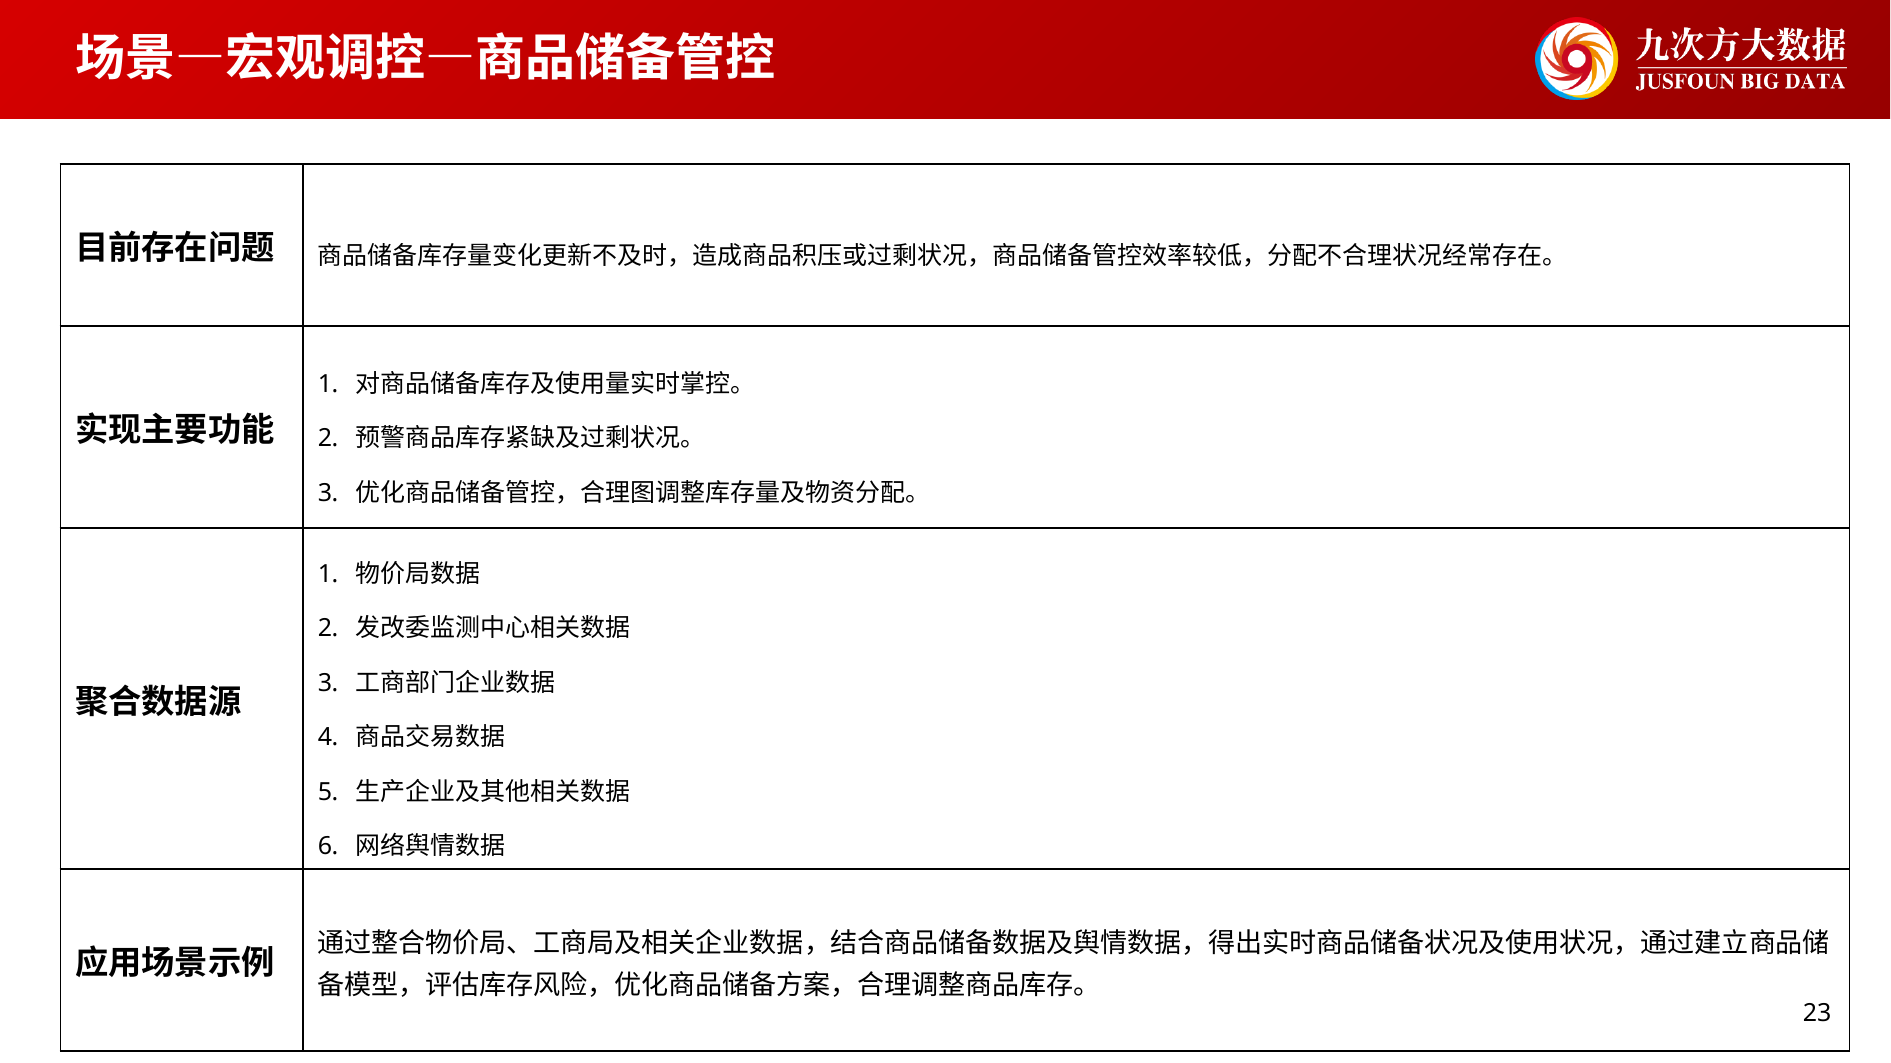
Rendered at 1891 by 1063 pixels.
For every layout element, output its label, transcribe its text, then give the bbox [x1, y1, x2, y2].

picture [1691, 17, 1847, 100]
table_header 目前存在问题 [61, 165, 302, 325]
table_cell 通过整合物价局、工商局及相关企业数据，结合商品储备数据及舆情数据，得出实时商品储备状况及使用状况，通过建立商品储备模型，评估库存风险，优化商品储备方案，合理调整商品库存。 [304, 870, 1849, 1050]
table_cell 应用场景示例 [61, 870, 302, 1050]
table_cell 聚合数据源 [61, 529, 302, 868]
table_cell 实现主要功能 [61, 327, 302, 527]
table_cell 物价局数据 发改委监测中心相关数据 工商部门企业数据 商品交易数据 生产企业及其他相关数据 网络舆情数据 [304, 529, 1849, 868]
table_cell 对商品储备库存及使用量实时掌控。 预警商品库存紧缺及过剩状况。 优化商品储备管控，合理图调整库存量及物资分配。 [304, 327, 1849, 527]
table_header 商品储备库存量变化更新不及时，造成商品积压或过剩状况，商品储备管控效率较低，分配不合理状况经常存在。 [304, 165, 1849, 325]
title 场景—宏观调控—商品储备管控 [60, 0, 1691, 119]
